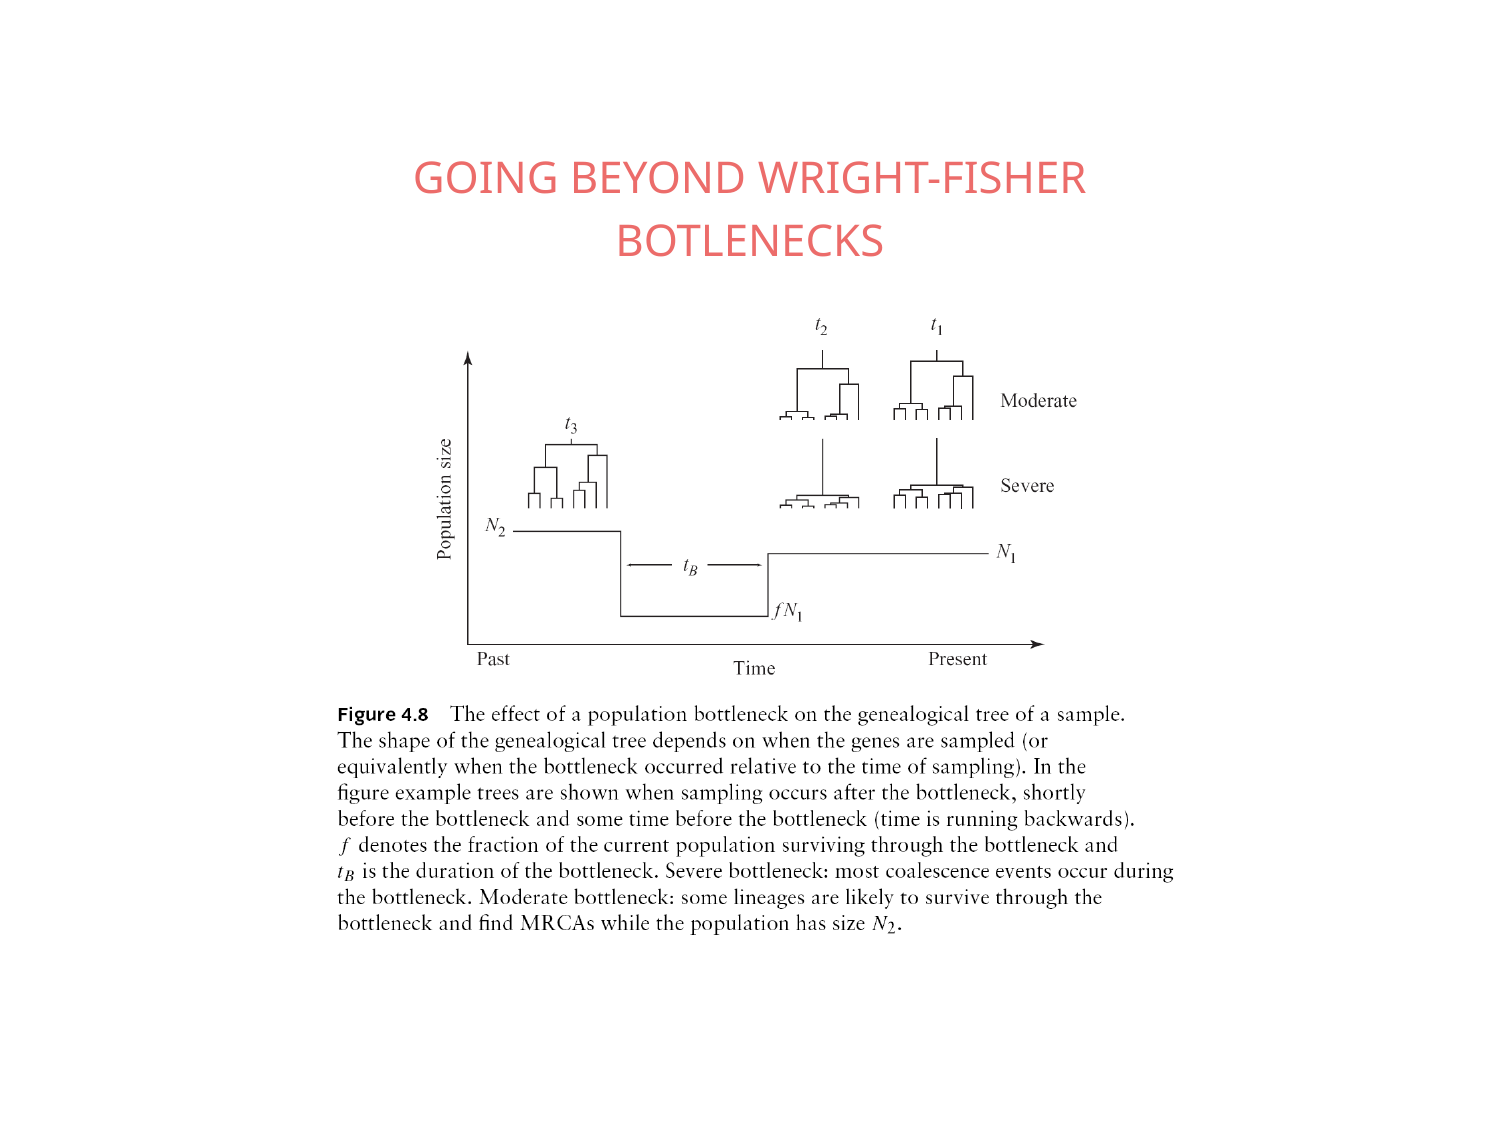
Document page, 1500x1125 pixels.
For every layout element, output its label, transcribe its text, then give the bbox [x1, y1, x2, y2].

title GOING BEYOND WRIGHT-FISHER BOTLENECKS [75, 101, 1425, 305]
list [331, 296, 1187, 938]
